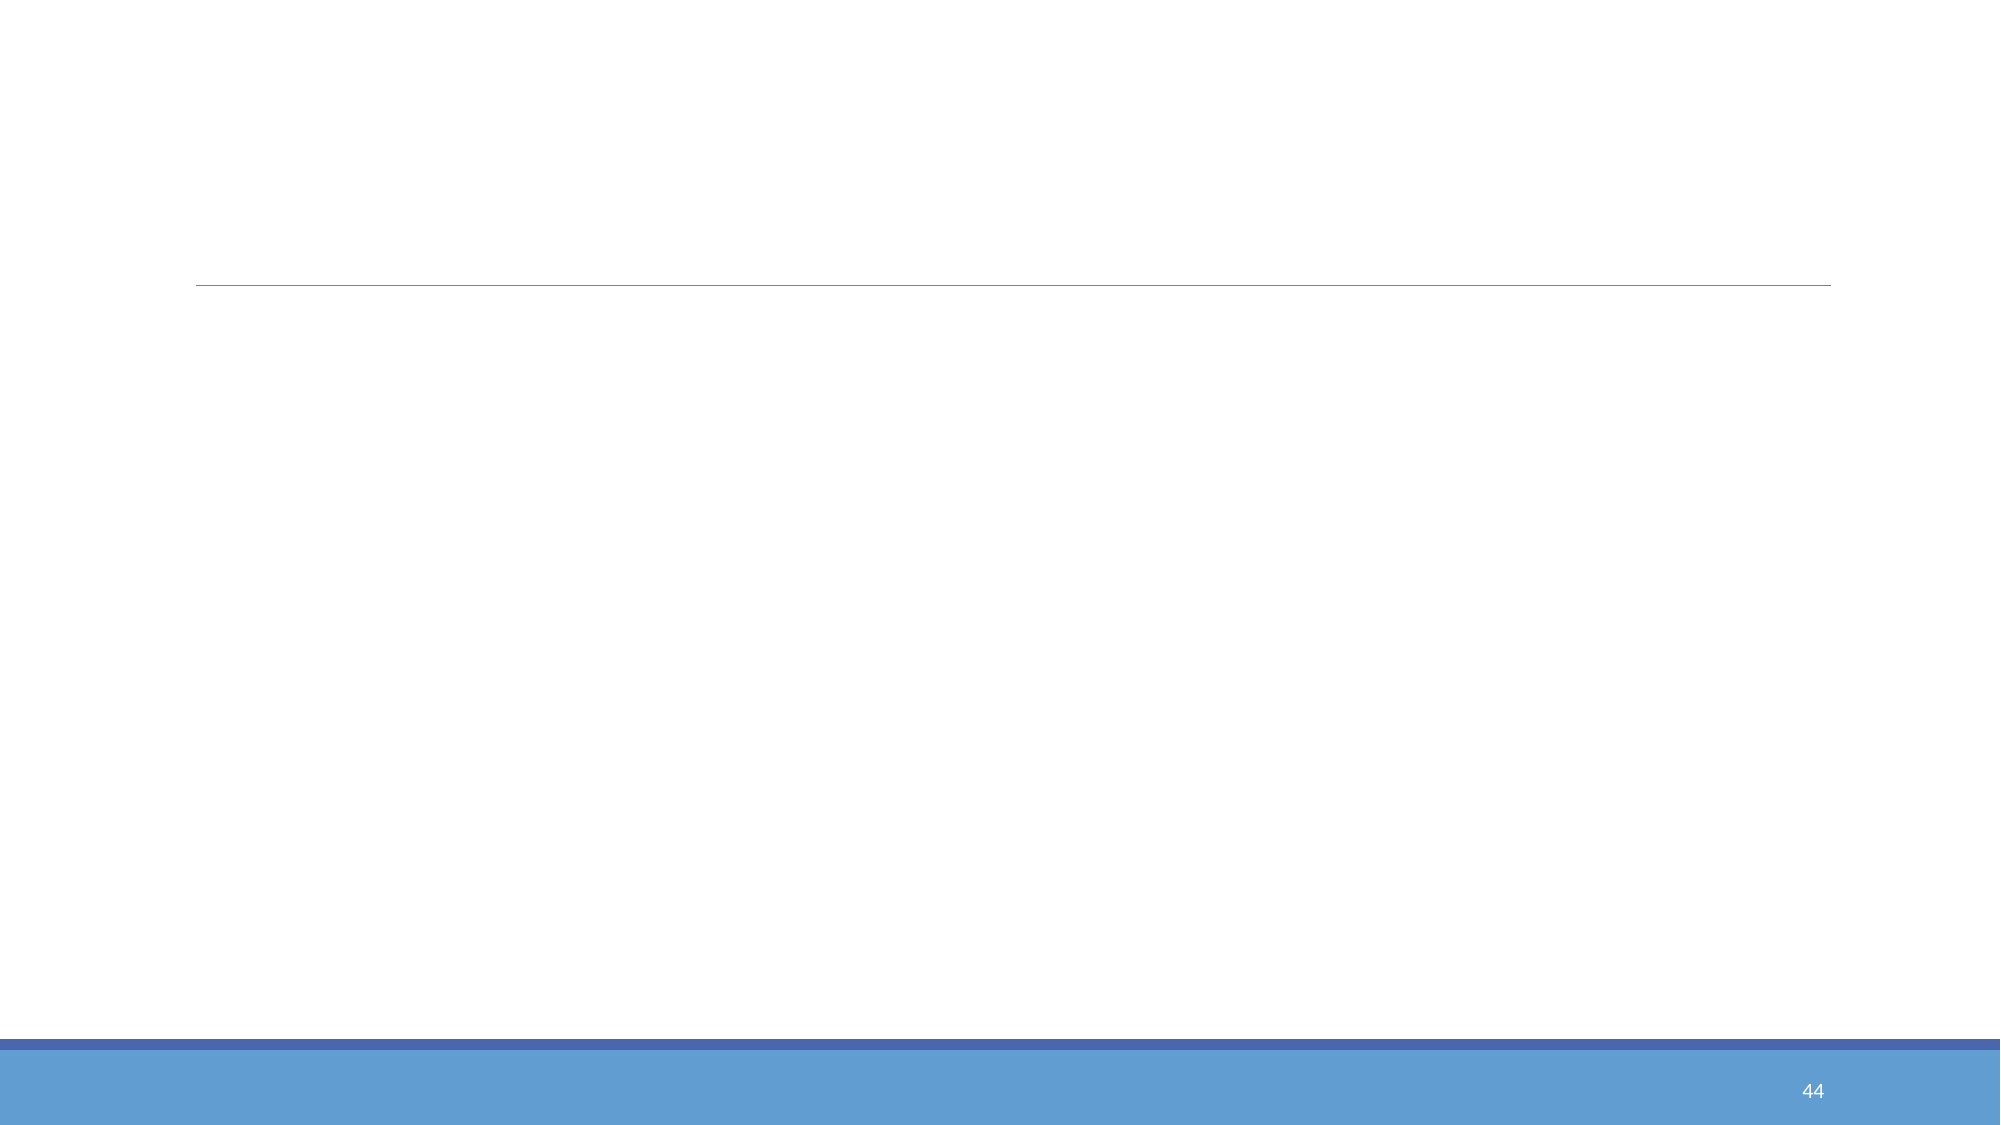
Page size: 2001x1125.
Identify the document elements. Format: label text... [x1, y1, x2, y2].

slide_number 45 [1624, 1059, 1840, 1120]
